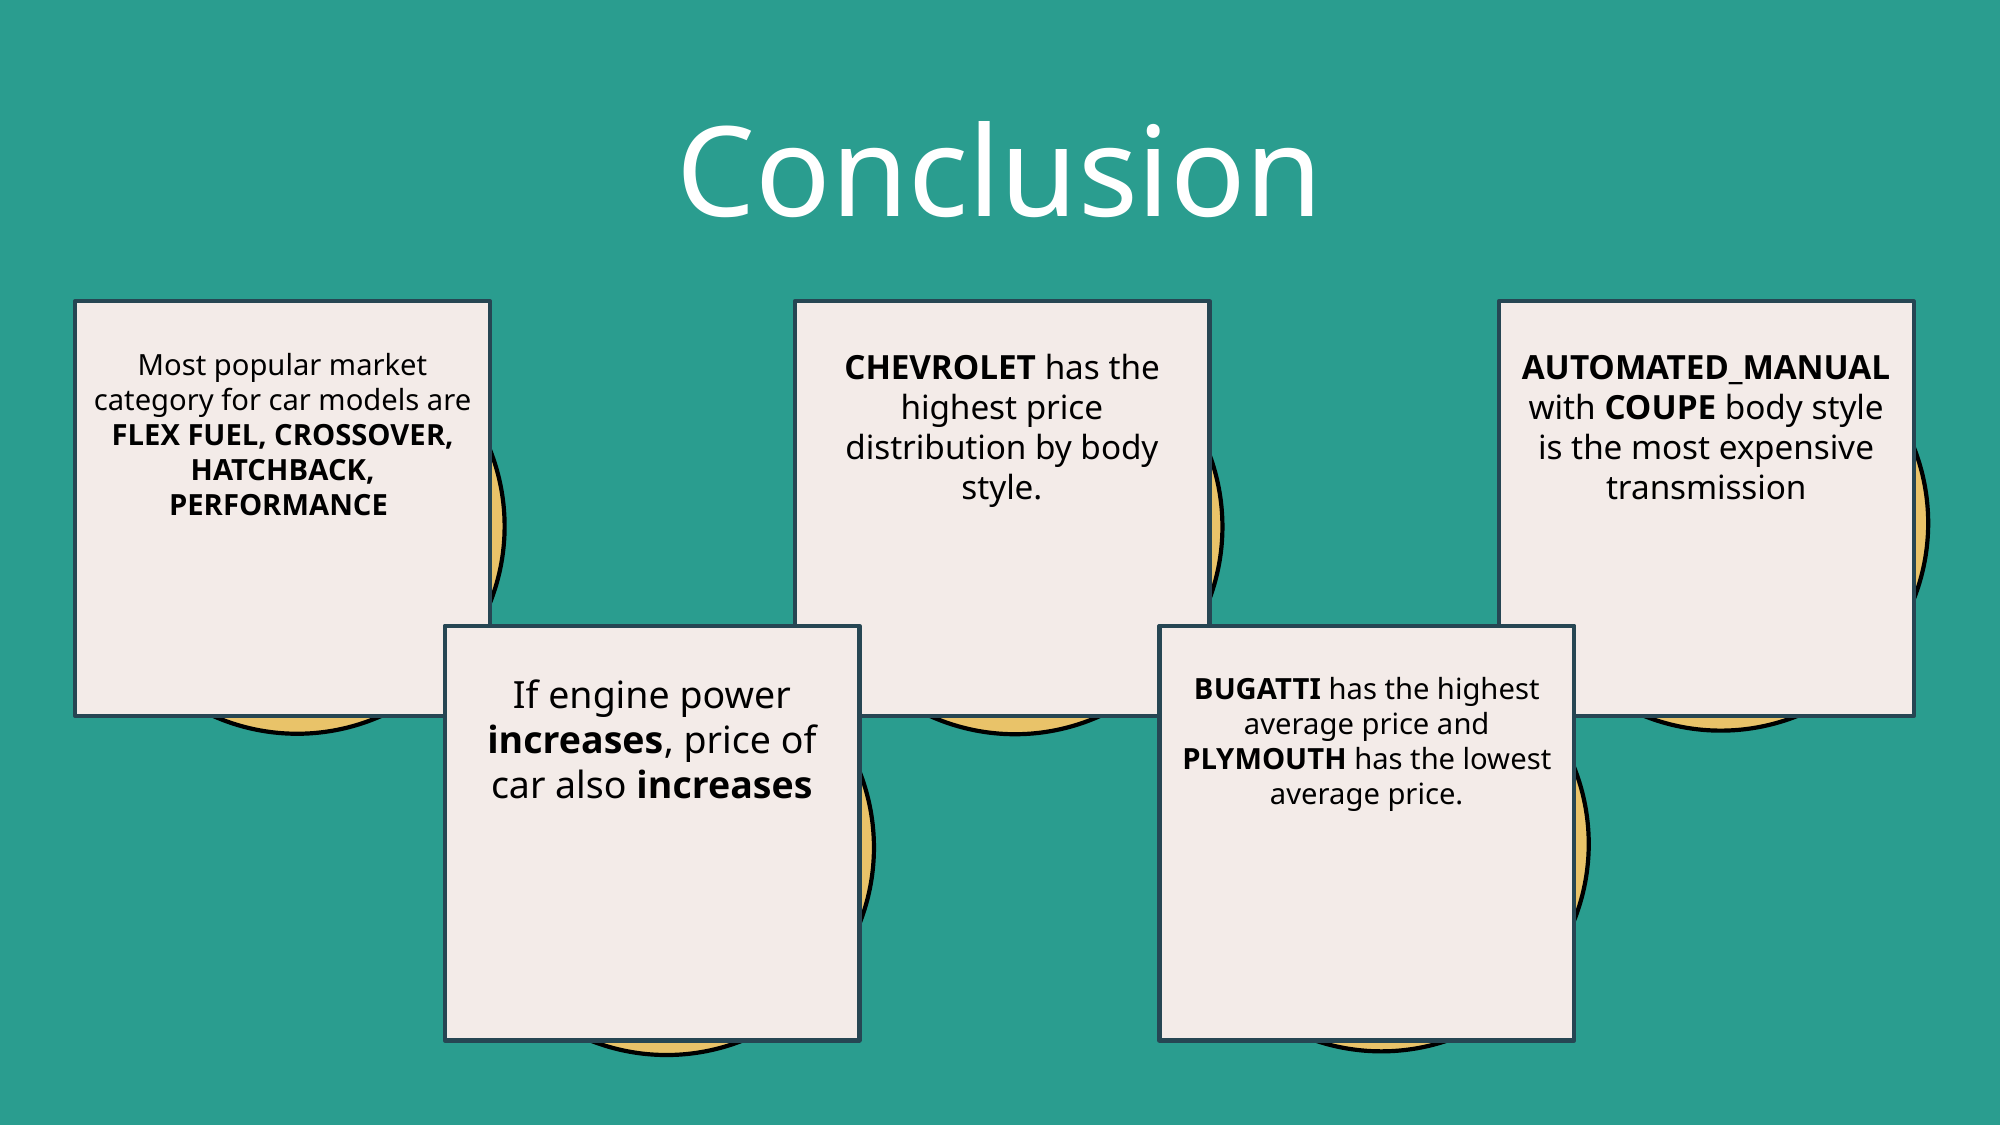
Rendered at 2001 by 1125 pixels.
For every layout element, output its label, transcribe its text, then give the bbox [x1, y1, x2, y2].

list AUTOMATED_MANUAL with COUPE body style is the most expensive transmission [1497, 299, 1916, 718]
list BUGATTI has the highest average price and PLYMOUTH has the lowest average price. [1157, 624, 1576, 1043]
title Conclusion [187, 83, 1813, 251]
list Most popular market category for car models are FLEX FUEL, CROSSOVER, HATCHBACK, PERFORMANCE [73, 299, 492, 718]
list If engine power increases, price of car also increases [443, 624, 862, 1043]
list CHEVROLET has the highest price distribution by body style. [793, 299, 1212, 718]
